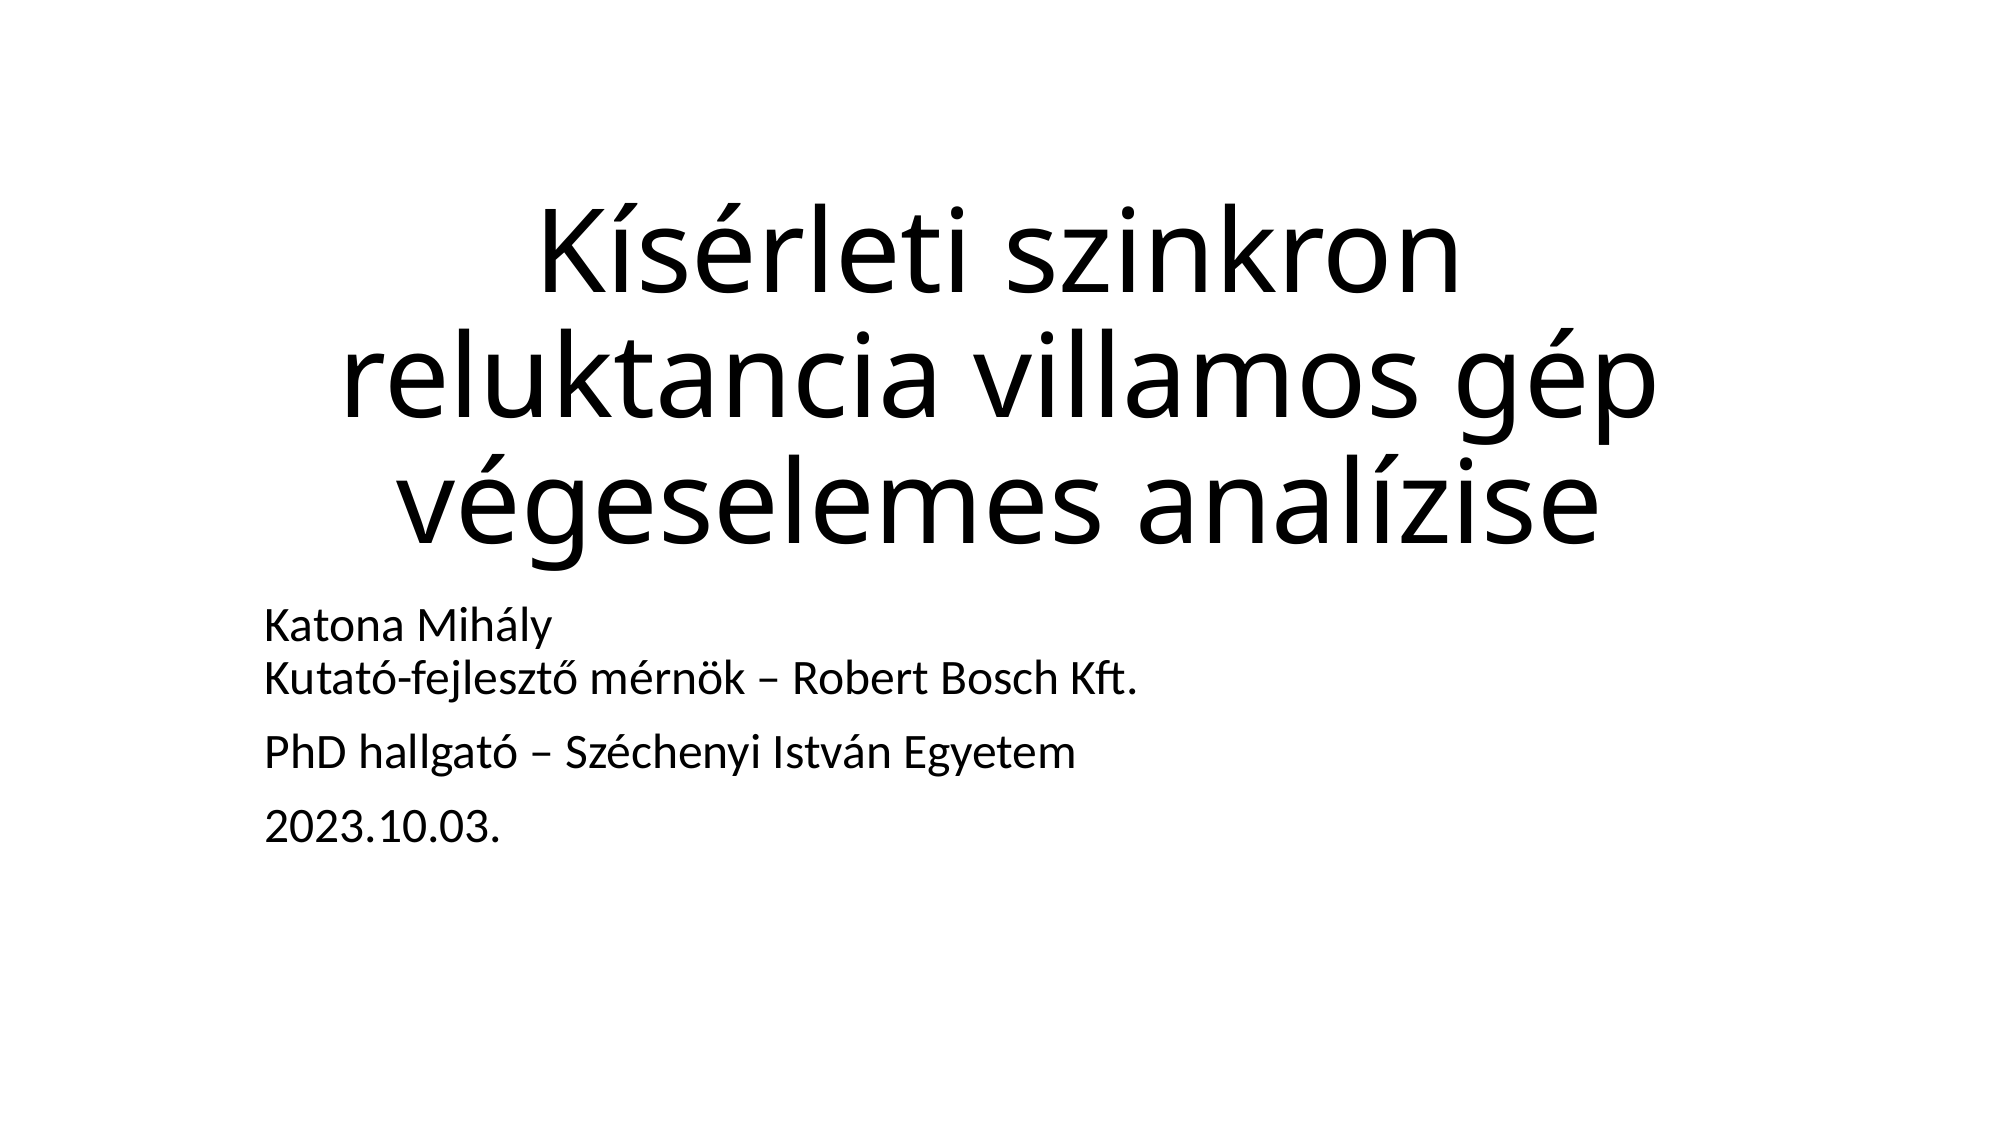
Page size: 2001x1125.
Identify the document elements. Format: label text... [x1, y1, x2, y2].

subtitle Katona Mihály Kutató-fejlesztő mérnök – Robert Bosch Kft. PhD hallgató – Széchenyi István Egyetem 2023.10.03. [249, 590, 1750, 863]
title Kísérleti szinkron reluktancia villamos gép végeselemes analízise [249, 184, 1750, 576]
